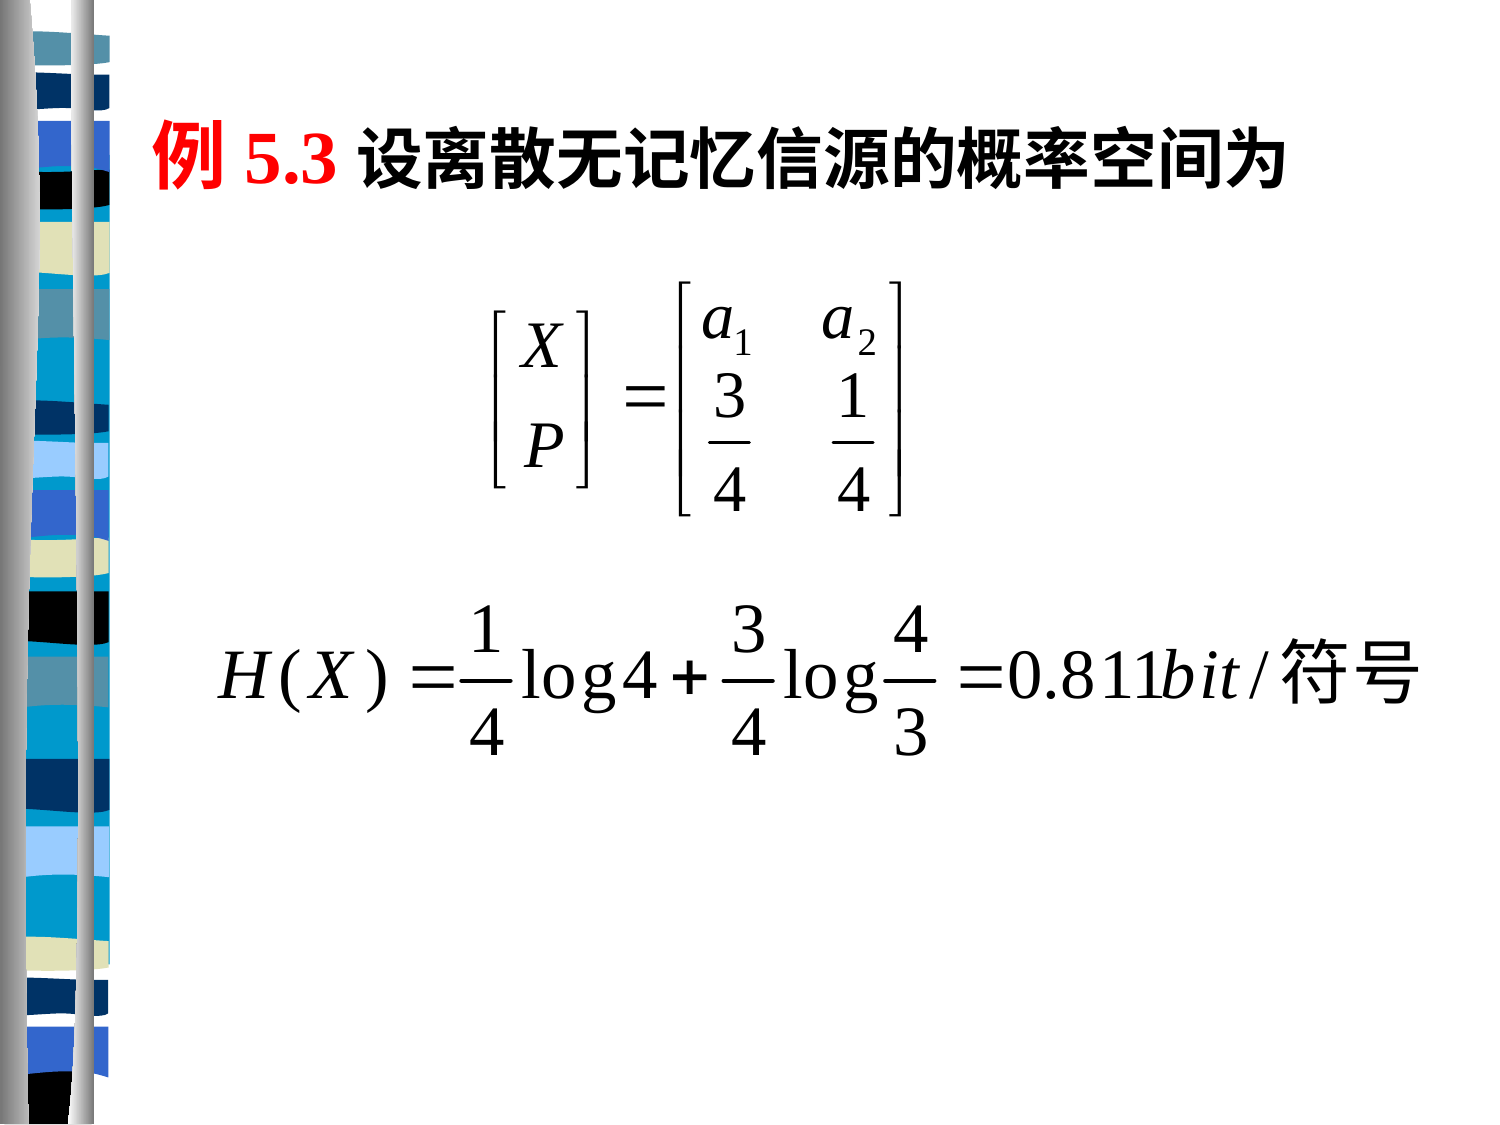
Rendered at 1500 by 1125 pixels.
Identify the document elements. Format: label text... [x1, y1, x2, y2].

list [198, 574, 1439, 779]
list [478, 266, 928, 533]
text_box 例5.3设离散无记忆信源的概率空间为 [136, 100, 1306, 206]
